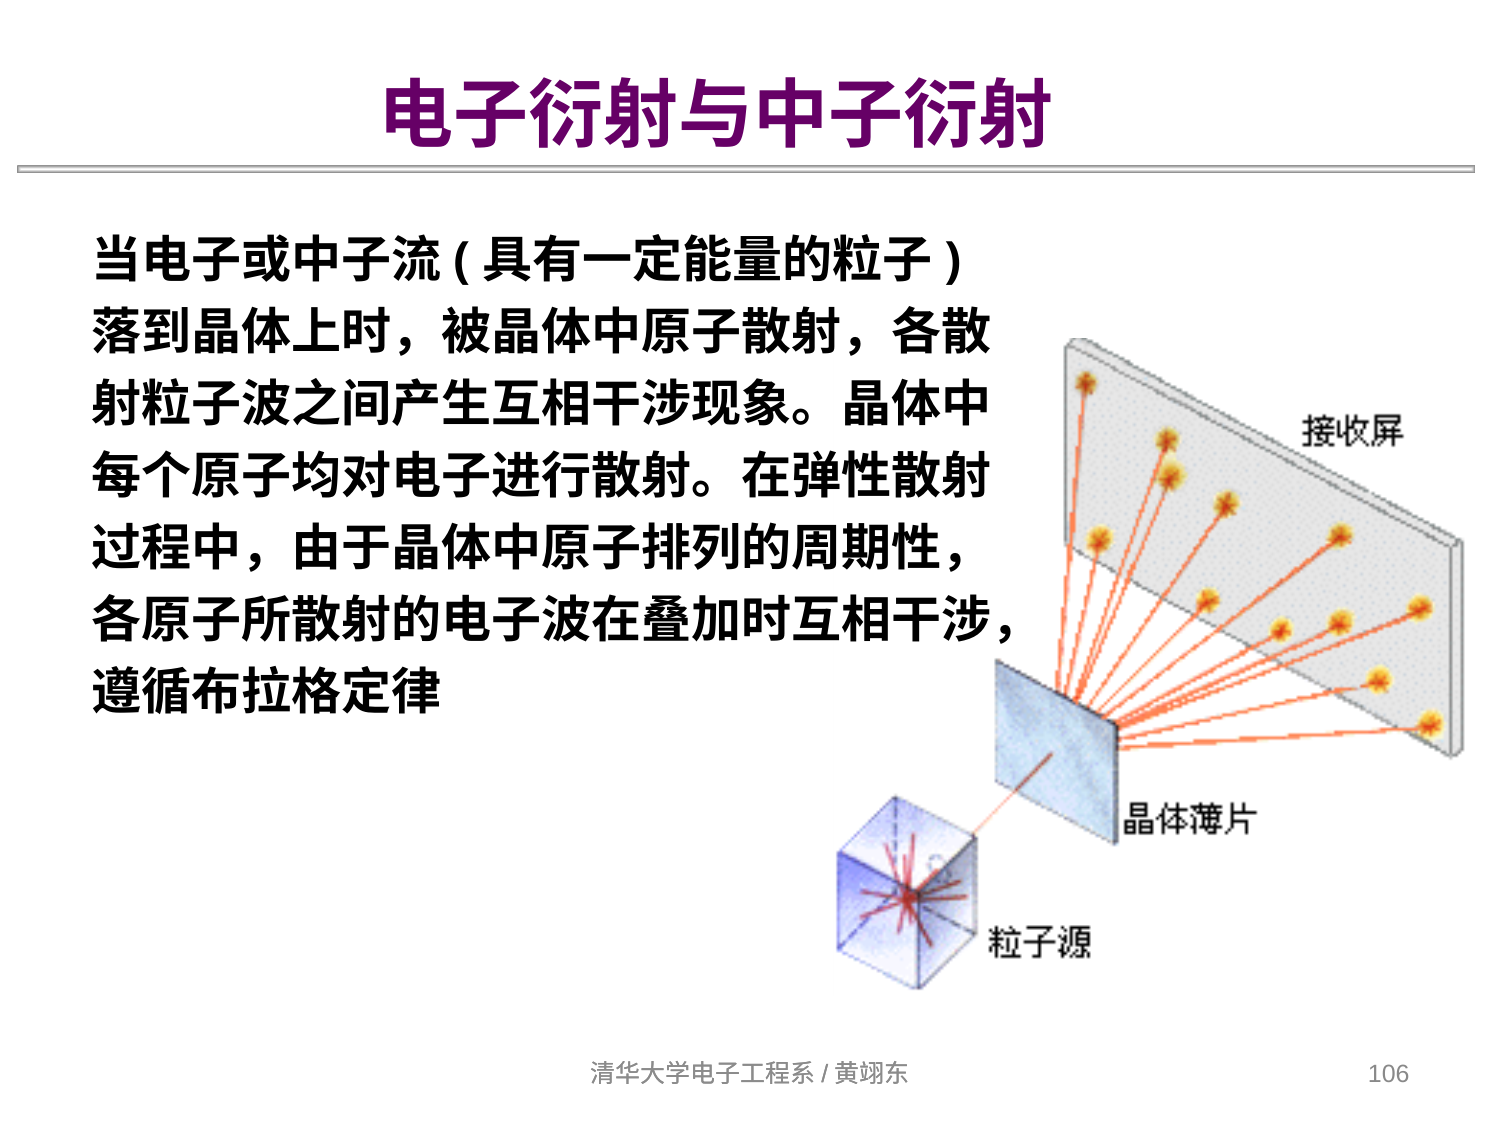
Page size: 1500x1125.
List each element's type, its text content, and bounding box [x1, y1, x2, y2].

text_box 清华大学电子工程系/黄翊东 [512, 1042, 988, 1103]
picture [832, 337, 1479, 996]
text_box 当电子或中子流(具有一定能量的粒子)落到晶体上时，被晶体中原子散射，各散射粒子波之间产生互相干涉现象。晶体中每个原子均对电子进行散射。在弹性散射过程中，由于晶体中原子排列的周期性，各原子所散射的电子波在叠加时互相干涉，遵循布拉格定律 [76, 208, 1028, 727]
text_box [17, 165, 1475, 173]
text_box 电子衍射与中子衍射 [363, 59, 1069, 165]
slide_number 106 [1074, 1042, 1425, 1103]
